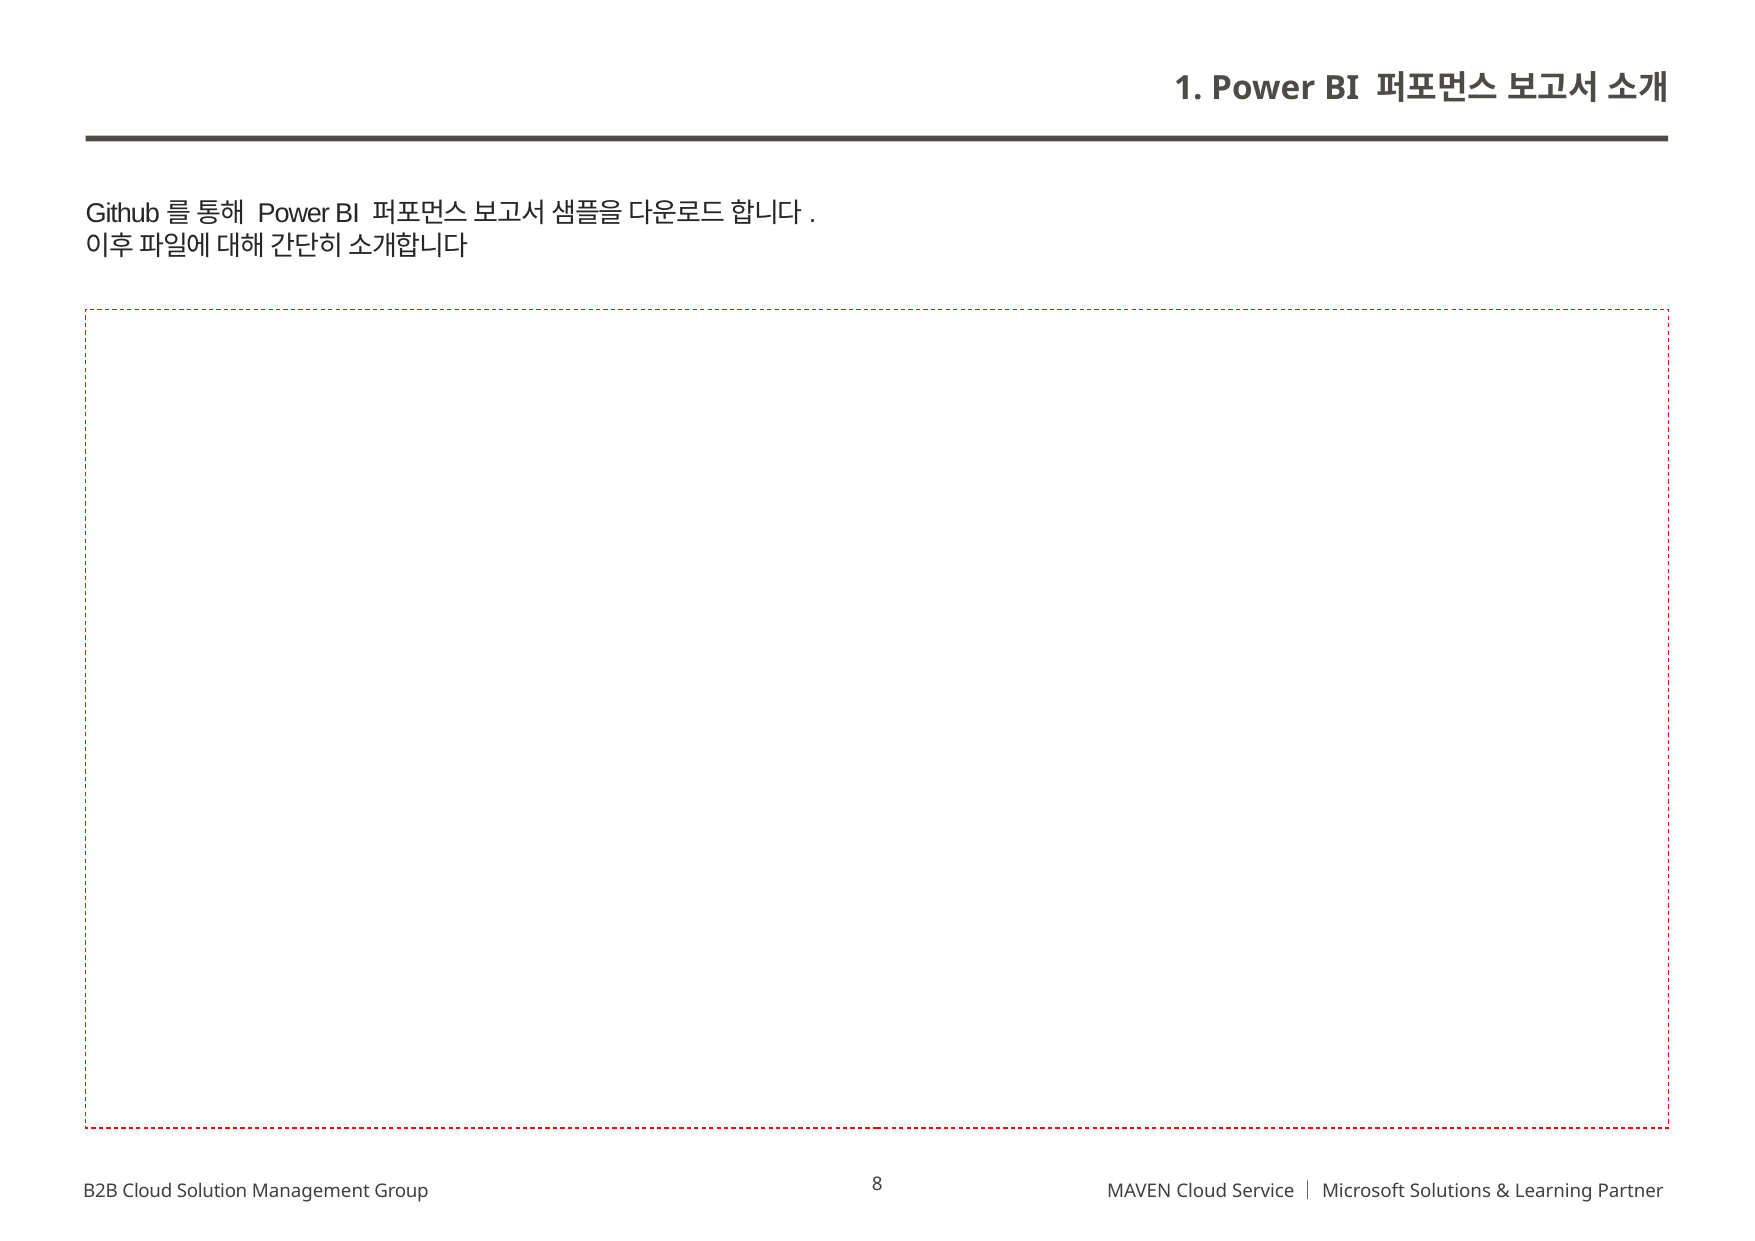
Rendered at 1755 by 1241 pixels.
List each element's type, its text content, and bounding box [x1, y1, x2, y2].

text_box 1. Power BI 퍼포먼스 보고서 소개 [1145, 66, 1670, 107]
text_box [85, 308, 1669, 1129]
text_box Github를 통해 Power BI 퍼포먼스 보고서 샘플을 다운로드 합니다. 이후 파일에 대해 간단히 소개합니다 [85, 195, 1669, 261]
